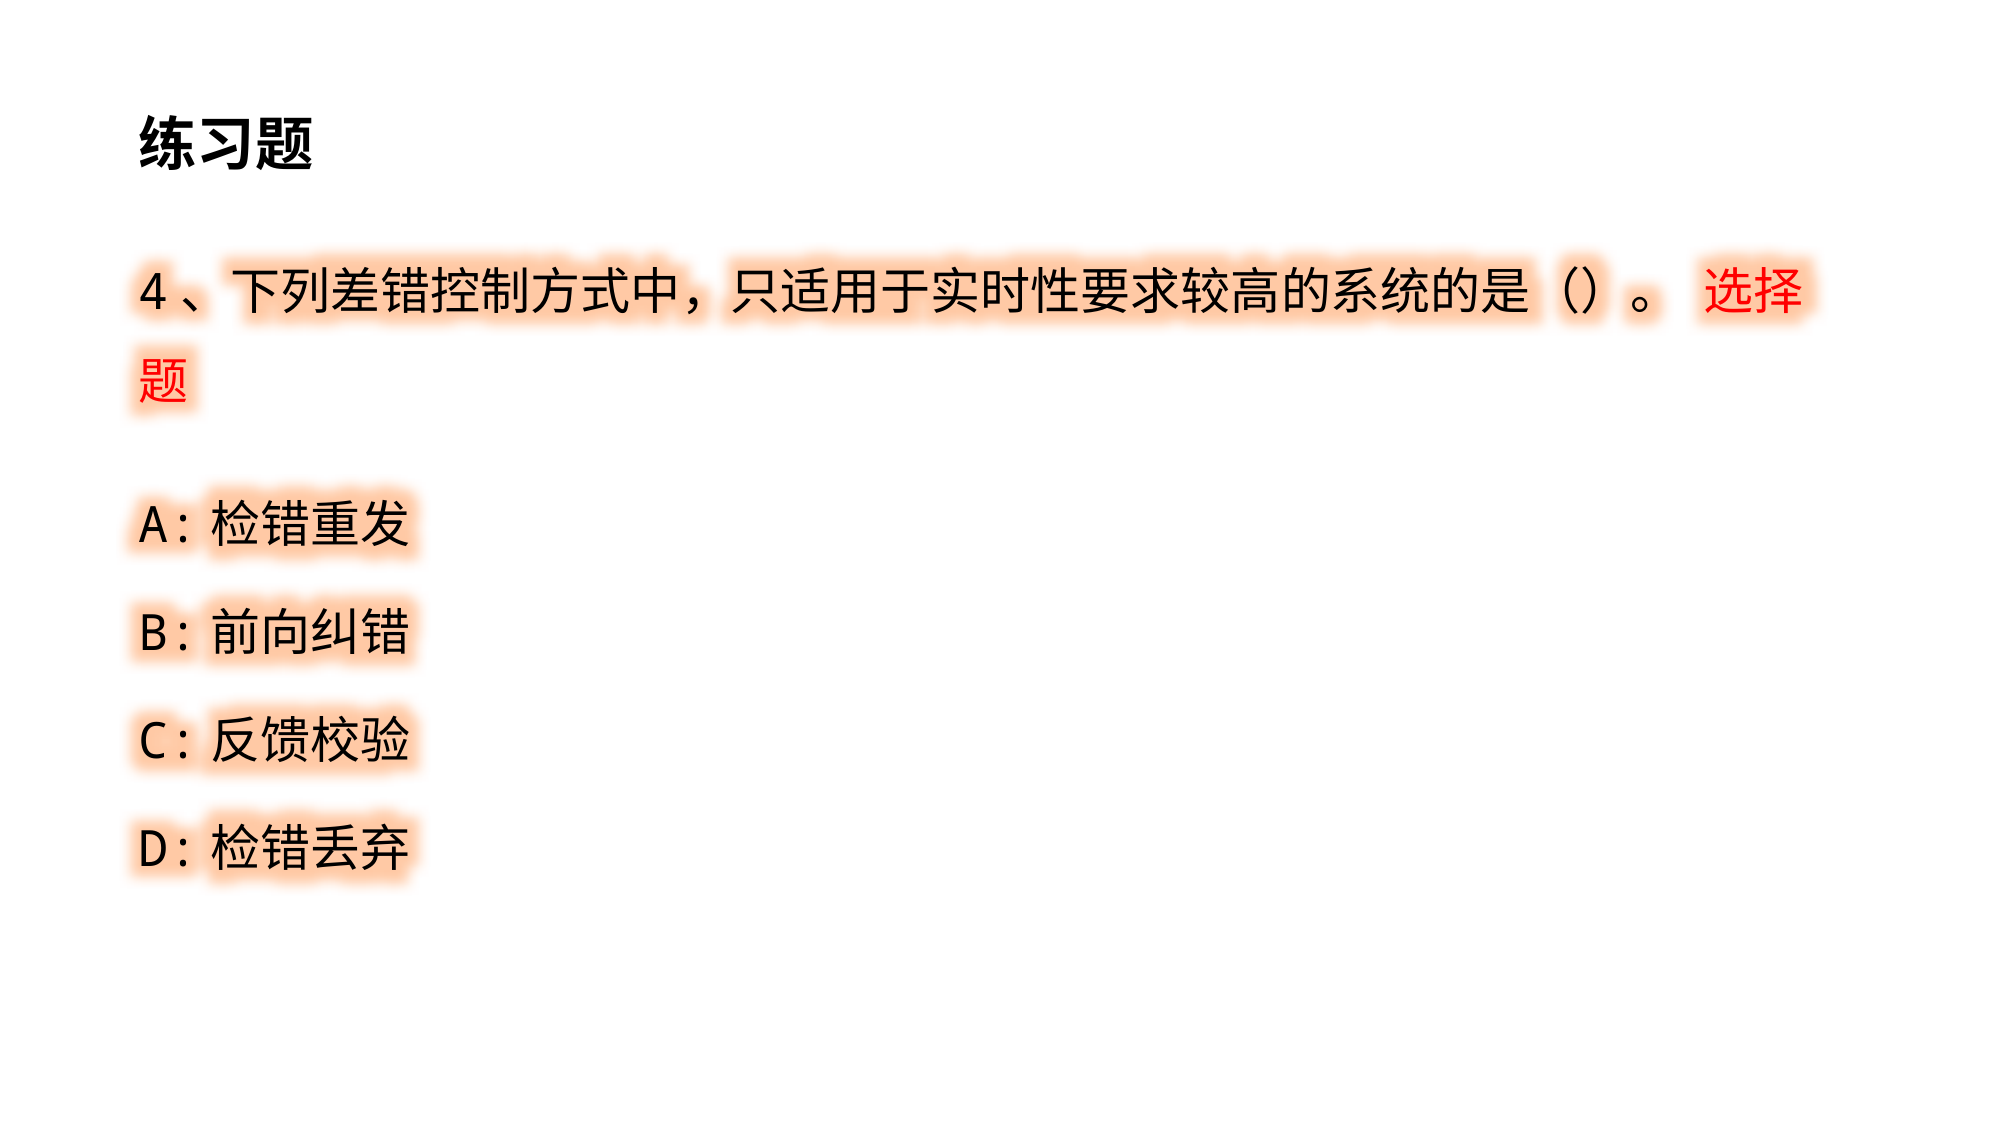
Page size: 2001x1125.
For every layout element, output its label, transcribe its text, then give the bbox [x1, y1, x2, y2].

text_box L=800bit R=1Gbit/s v=200000km/s 求D？ D=（(L/R)*v）/2=80m [113, 212, 1847, 1055]
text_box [117, 216, 1843, 1051]
text_box 4、下列差错控制方式中，只适用于实时性要求较高的系统的是（）。 选择题 A:检错重发 B:前向纠错 C:反馈校验 D:检错丢弃 [120, 219, 1839, 1047]
text_box 练习题 [120, 97, 1568, 187]
